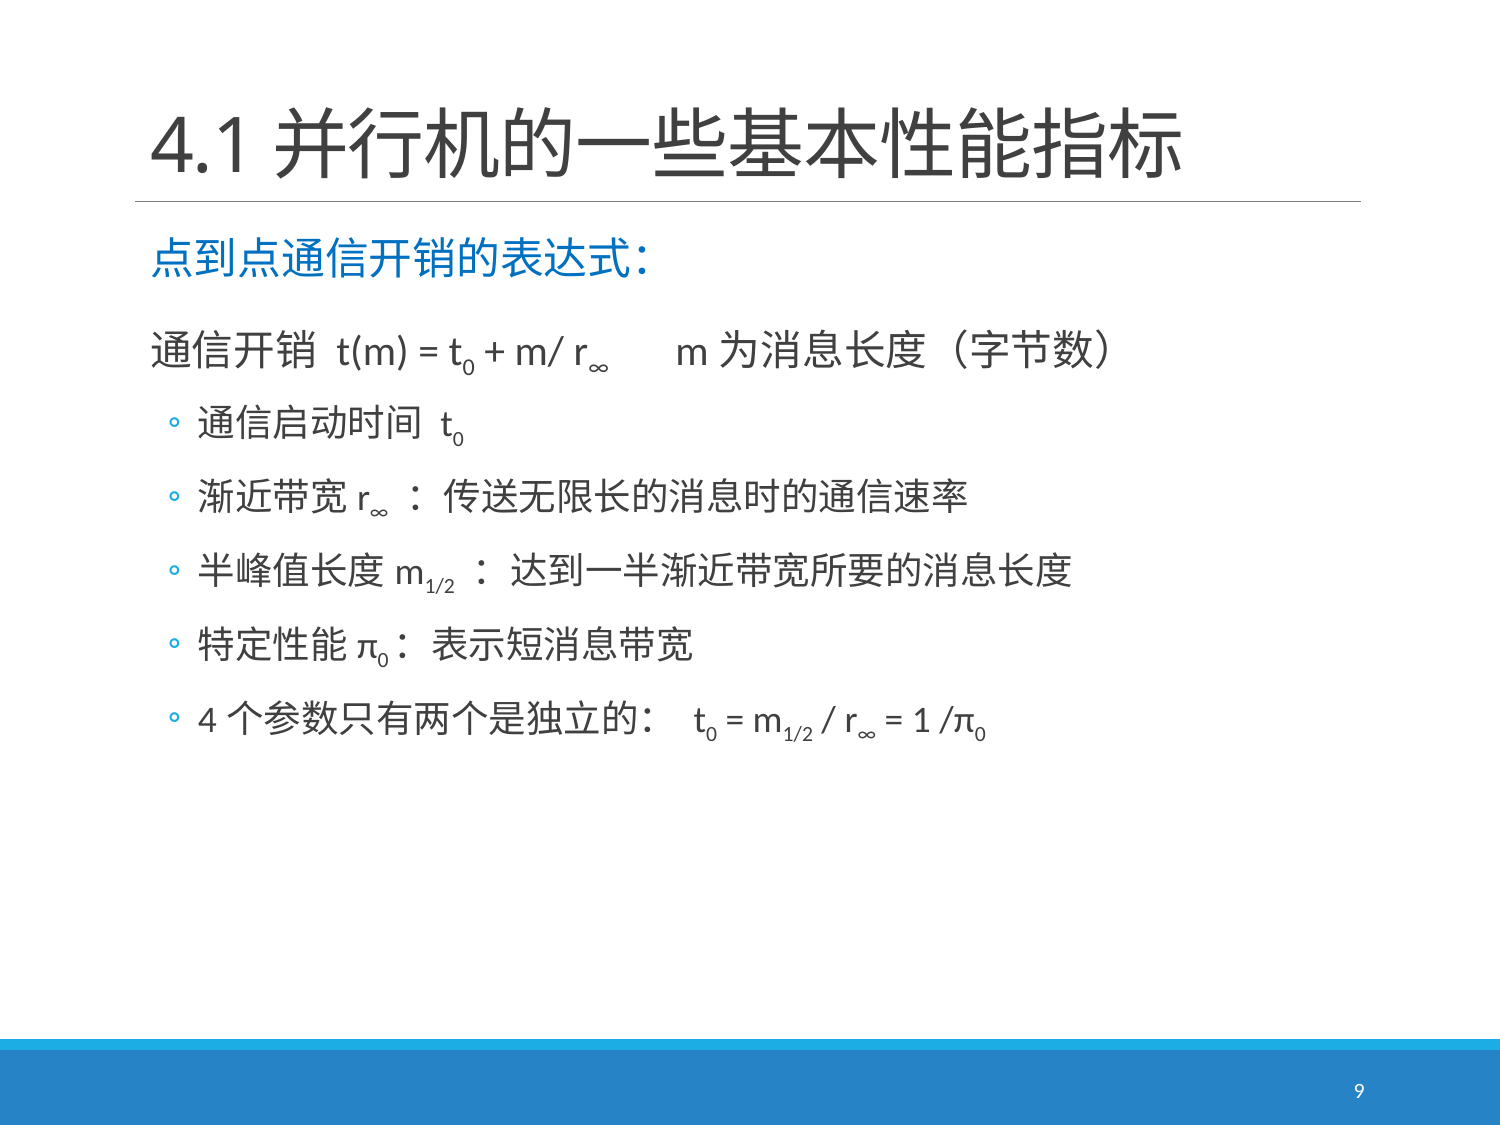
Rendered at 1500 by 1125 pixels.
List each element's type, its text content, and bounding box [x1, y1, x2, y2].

list 点到点通信开销的表达式： 通信开销 t(m) = t0 + m/ r∞ m为消息长度（字节数） 通信启动时间 t0 渐近带宽r∞ ：传送无限长的消息时的通信速率 半峰值长度m1/2 ：达到一半渐近带宽所要的消息长度 特定性能π0：表示短消息带宽 4个参数只有两个是独立的： t0 = m1/2 / r∞ = 1 /π0 [135, 212, 1373, 1016]
slide_number 9 [1218, 1059, 1380, 1120]
title 4.1并行机的一些基本性能指标 [135, 47, 1373, 196]
